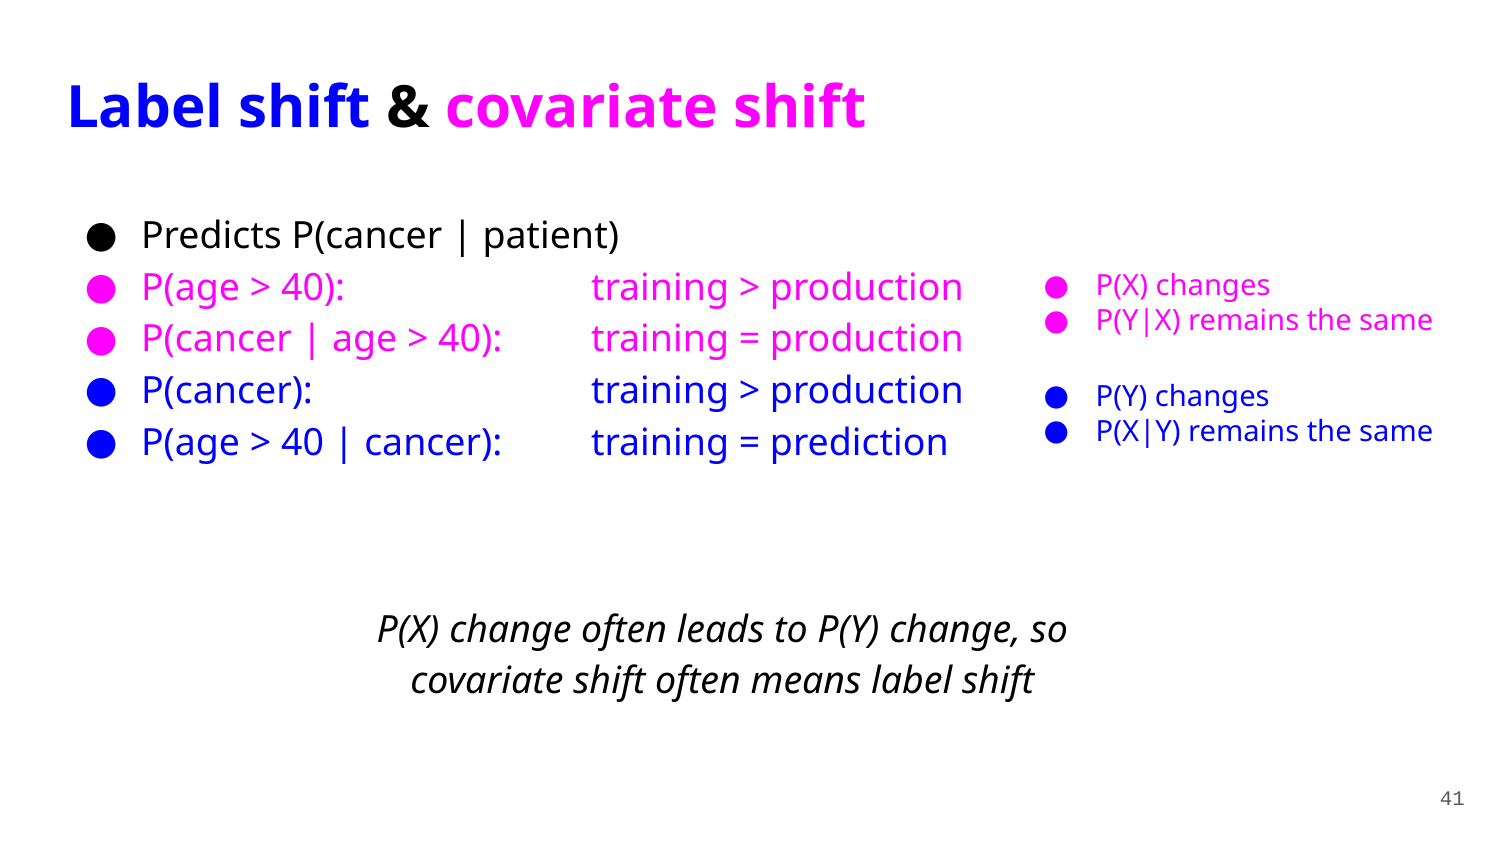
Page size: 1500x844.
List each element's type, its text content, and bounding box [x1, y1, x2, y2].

slide_number 41 [1389, 764, 1480, 830]
list Predicts P(cancer | patient) P(age > 40): training > production P(cancer | age > 40): training = production P(cancer): training > production P(age > 40 | cancer): training = prediction [51, 189, 1059, 750]
text_box P(X) change often leads to P(Y) change, so covariate shift often means label shift [331, 582, 1114, 717]
text_box P(X) changes P(Y|X) remains the same [1005, 251, 1480, 352]
title Label shift & covariate shift [51, 54, 1449, 134]
text_box P(Y) changes P(X|Y) remains the same [1005, 362, 1480, 462]
